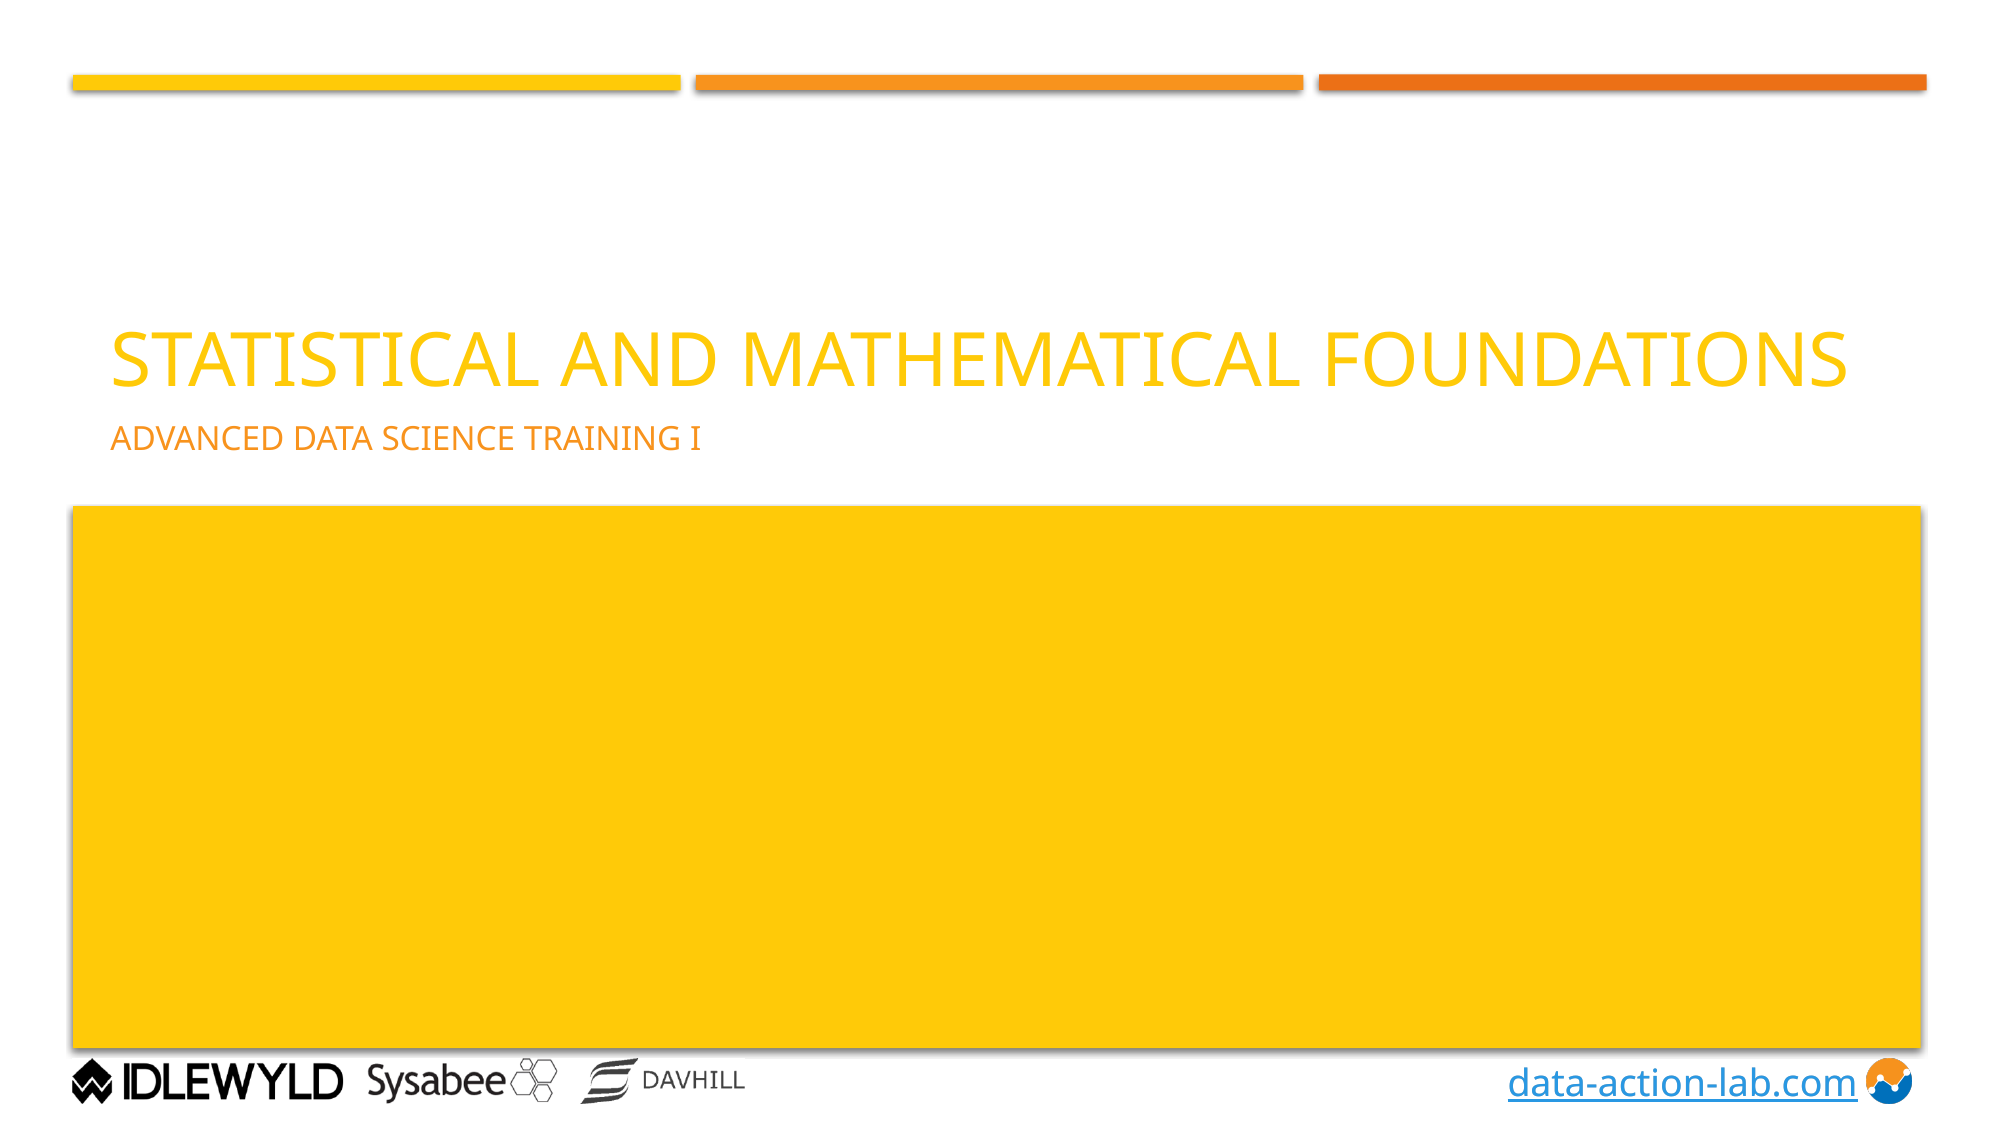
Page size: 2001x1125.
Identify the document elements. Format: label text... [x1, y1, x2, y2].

title STATISTICAL AND MATHEMATICAL FOUNDATIONS [95, 167, 1899, 409]
picture [1865, 1058, 1912, 1105]
text_box data-action-lab.com [1482, 1051, 1873, 1117]
picture [71, 1058, 746, 1105]
subtitle ADVANCED DATA SCIENCE TRAINING I [95, 409, 1899, 507]
